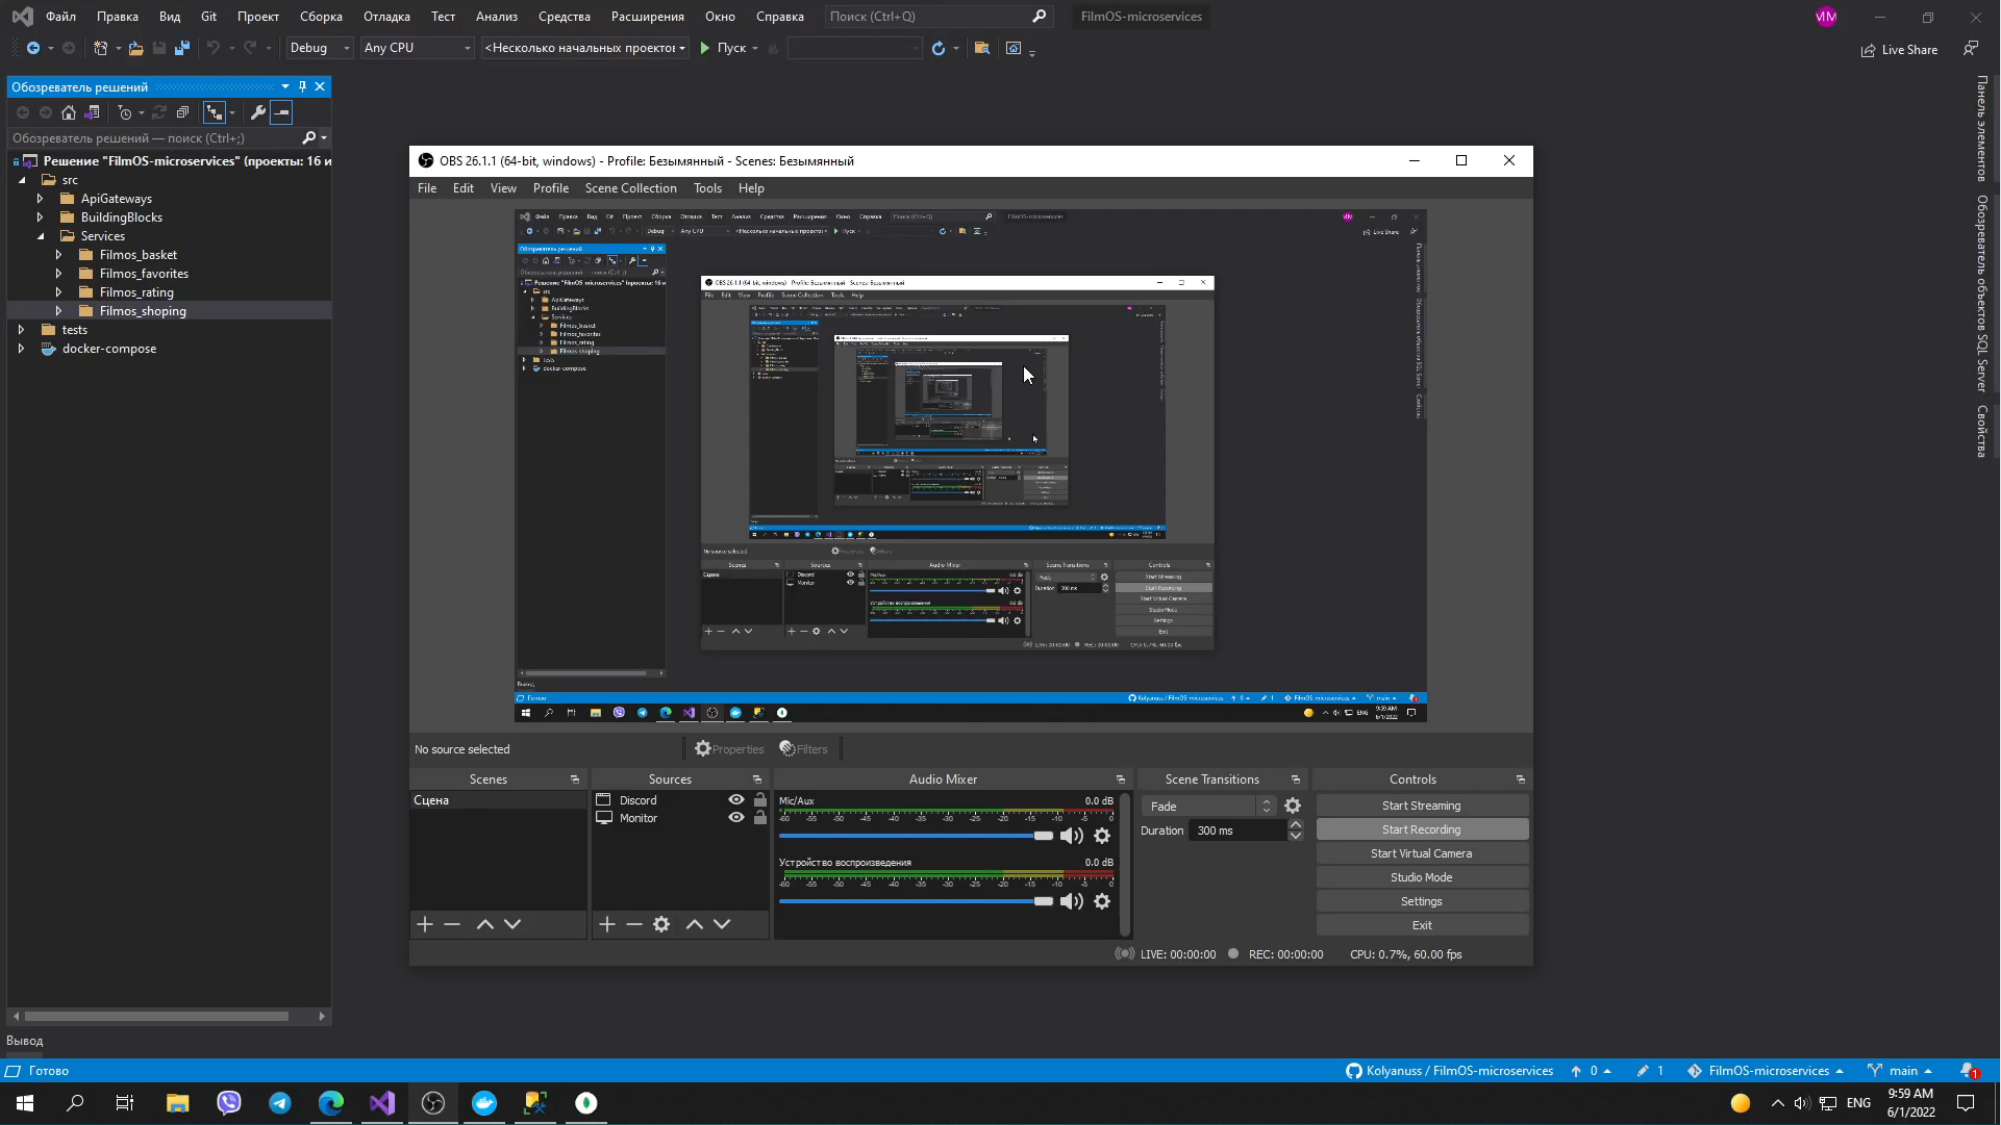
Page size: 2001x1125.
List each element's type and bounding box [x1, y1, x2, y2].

list [0, 0, 2000, 1125]
